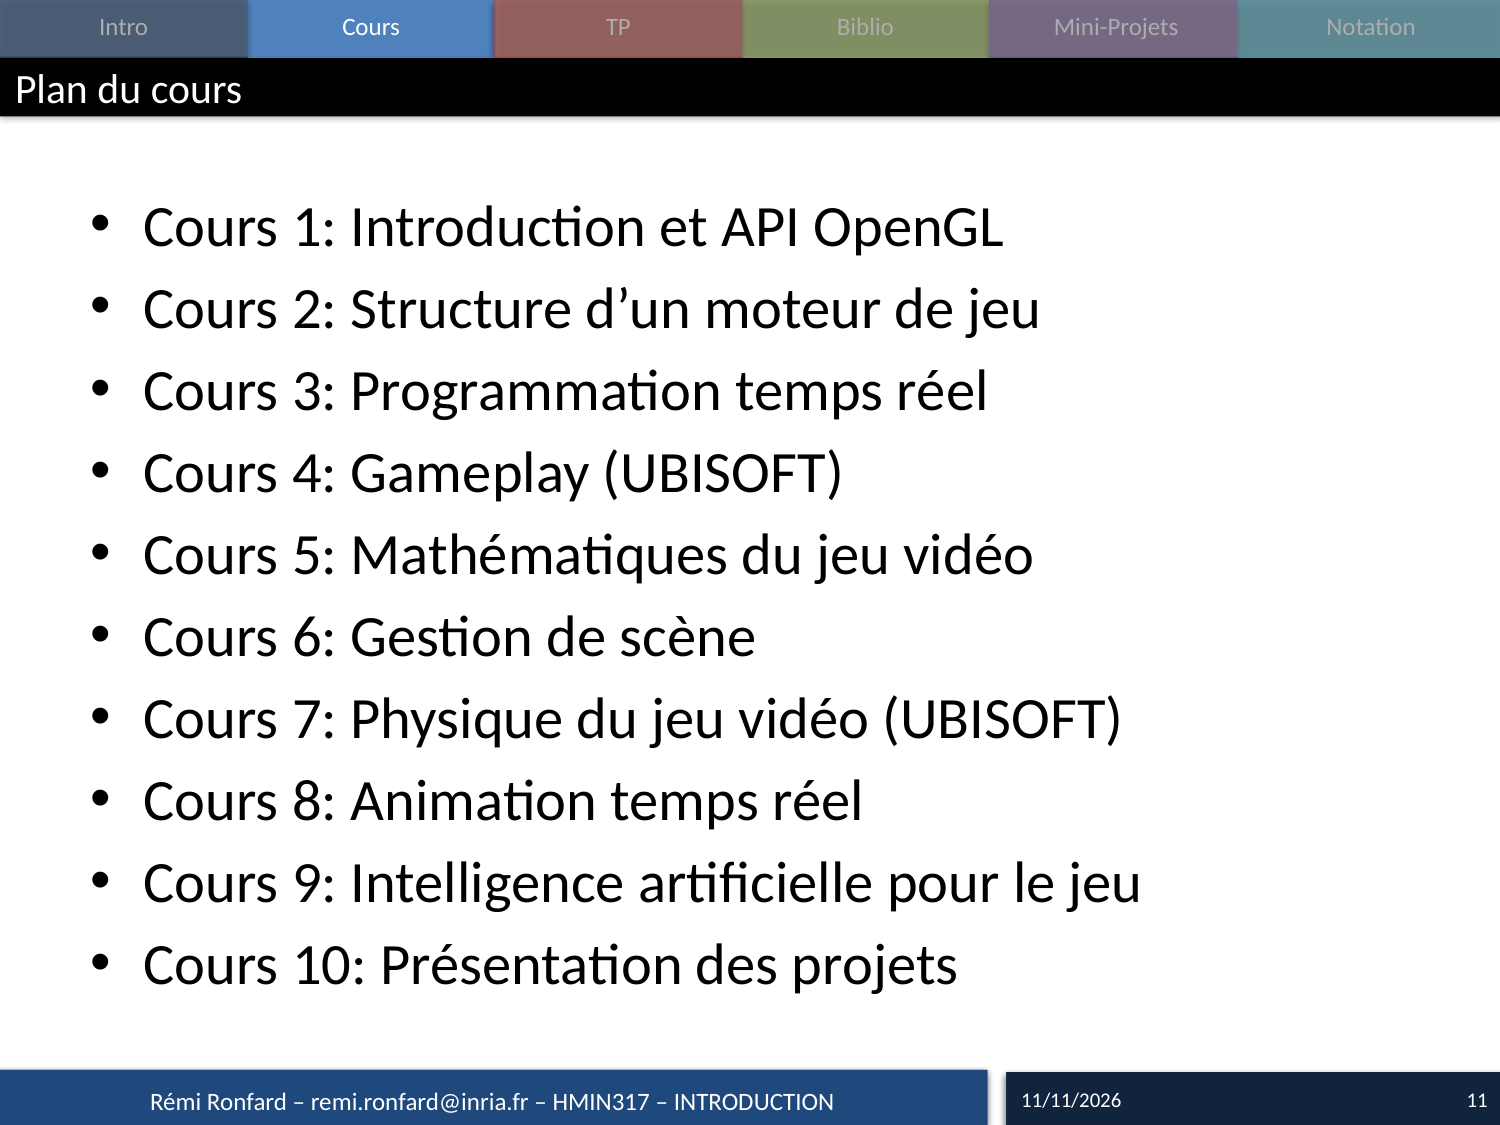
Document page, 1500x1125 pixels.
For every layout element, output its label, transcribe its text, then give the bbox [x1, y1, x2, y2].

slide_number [1006, 1070, 1153, 1125]
list Cours 1: Introduction et API OpenGL Cours 2: Structure d’un moteur de jeu Cours 3: Programmation temps réel Cours 4: Gameplay (UBISOFT) Cours 5: Mathématiques du jeu vidéo Cours 6: Gestion de scène Cours 7: Physique du jeu vidéo (UBISOFT) Cours 8: Animation temps réel Cours 9: Intelligence artificielle pour le jeu Cours 10: Présentation des projets [75, 179, 1416, 1005]
footer Rémi Ronfard – remi.ronfard@inria.fr – HMIN317 – INTRODUCTION [0, 1072, 988, 1125]
title Plan du cours [0, 58, 1500, 117]
slide_number 11 [1153, 1071, 1500, 1125]
